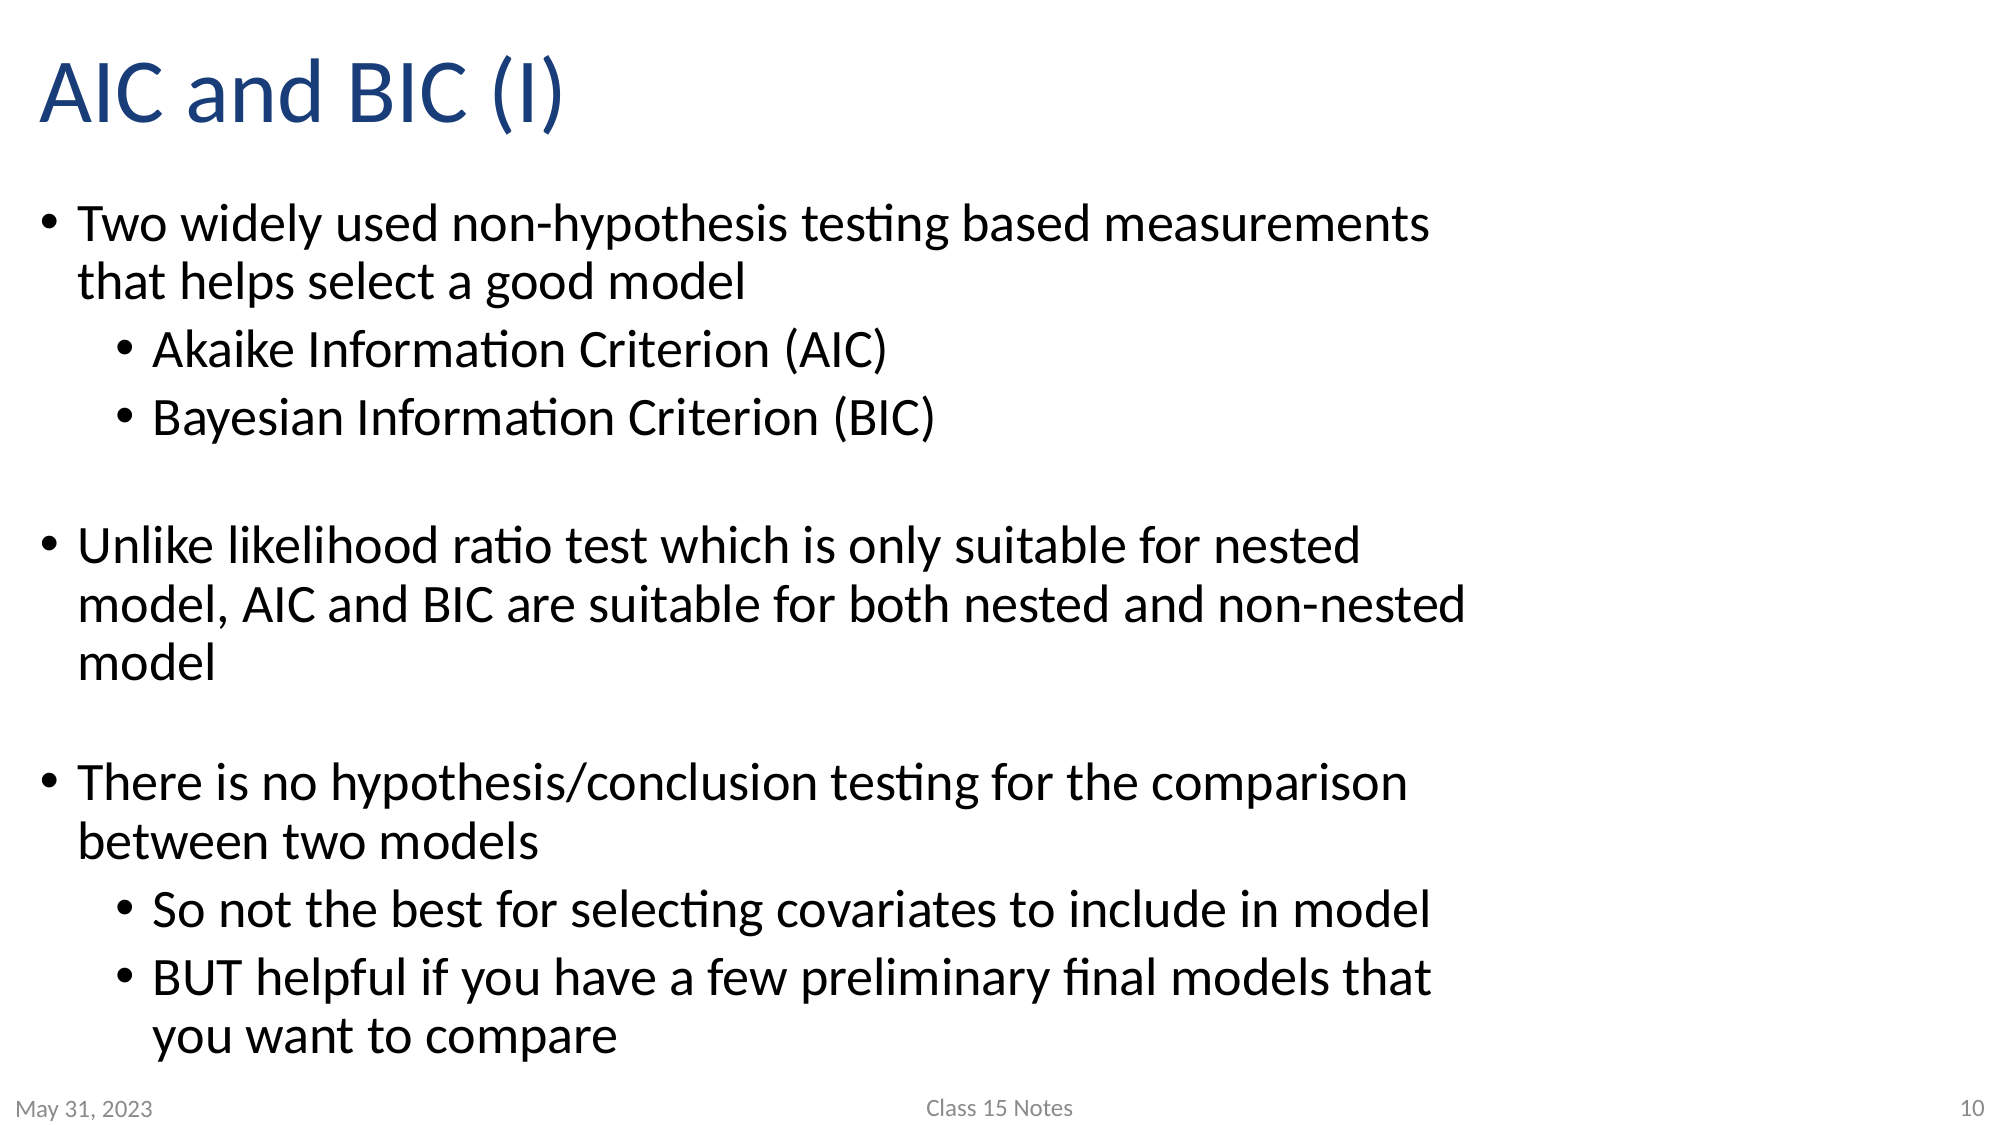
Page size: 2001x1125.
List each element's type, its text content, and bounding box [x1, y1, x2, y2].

footer Class 15 Notes [662, 1087, 1338, 1125]
list Two widely used non-hypothesis testing based measurements that helps select a good model Akaike Information Criterion (AIC) Bayesian Information Criterion (BIC) Unlike likelihood ratio test which is only suitable for nested model, AIC and BIC are suitable for both nested and non-nested model There is no hypothesis/conclusion testing for the comparison between two models So not the best for selecting covariates to include in model BUT helpful if you have a few preliminary final models that you want to compare [24, 187, 1525, 1075]
slide_number 10 [1550, 1087, 2000, 1125]
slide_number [0, 1089, 450, 1125]
title AIC and BIC (I) [24, 24, 1975, 163]
